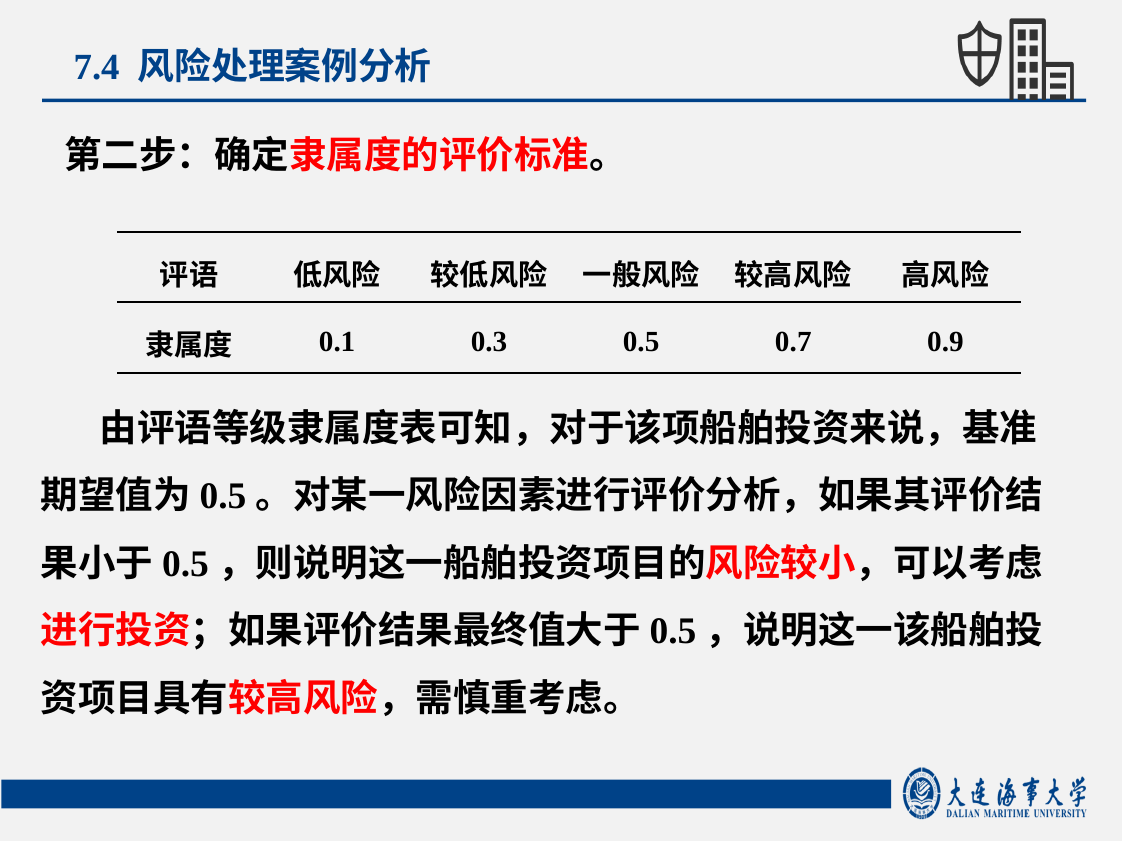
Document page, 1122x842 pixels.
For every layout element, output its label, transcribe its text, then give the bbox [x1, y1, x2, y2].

table_cell 0.1 [261, 303, 413, 372]
picture [902, 767, 1087, 820]
table_header 高风险 [869, 233, 1021, 301]
table_cell 0.7 [717, 303, 869, 372]
table_cell 0.5 [565, 303, 717, 372]
table_header 较高风险 [717, 233, 869, 301]
table_header 较低风险 [413, 233, 565, 301]
table_header 一般风险 [565, 233, 717, 301]
table_cell 0.9 [869, 303, 1021, 372]
text_box 7.4 风险处理案例分析 [62, 37, 561, 93]
table_cell 0.3 [413, 303, 565, 372]
picture [957, 18, 1074, 100]
table_cell 隶属度 [117, 303, 261, 372]
table_header 评语 [117, 233, 261, 301]
text_box 由评语等级隶属度表可知，对于该项船舶投资来说，基准期望值为0.5。对某一风险因素进行评价分析，如果其评价结果小于0.5，则说明这一船舶投资项目的风险较小，可以考虑进行投资；如果评价结果最终值大于0.5，说明这一该船舶投资项目具有较高风险，需慎重考虑。 [25, 373, 1066, 726]
table_header 低风险 [261, 233, 413, 301]
text_box 第二步：确定隶属度的评价标准。 [53, 125, 1038, 182]
